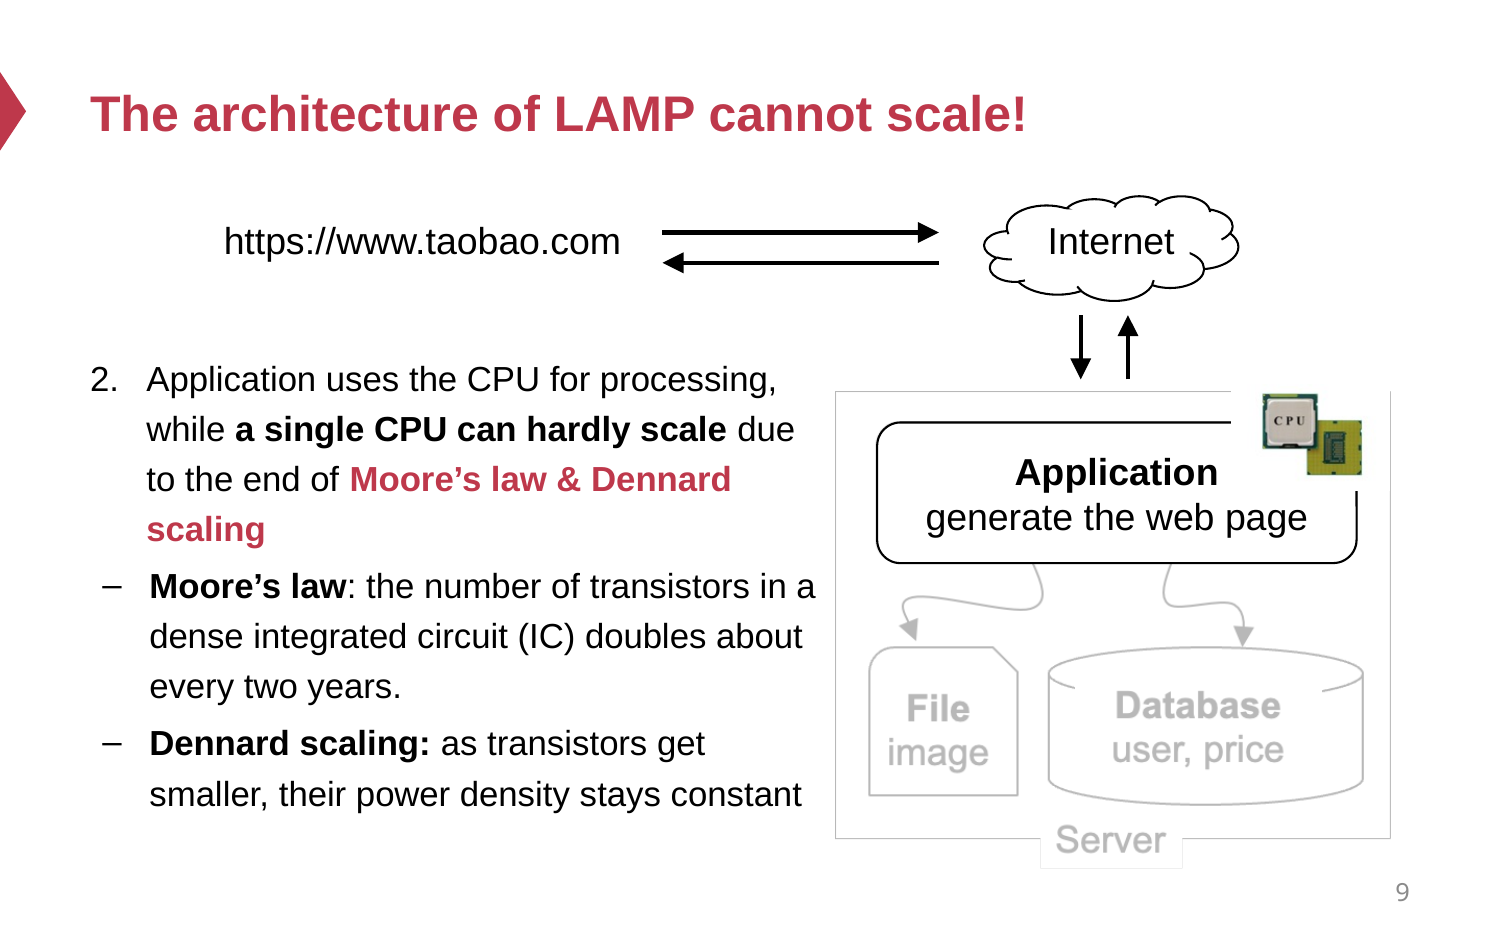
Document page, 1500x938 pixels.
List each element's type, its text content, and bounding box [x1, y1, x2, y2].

text_box https://www.taobao.com [208, 209, 637, 270]
slide_number 9 [1074, 868, 1425, 919]
picture [834, 384, 1392, 886]
list Application uses the CPU for processing, while a single CPU can hardly scale due to the end of Moore’s law & Dennard scaling Moore’s law: the number of transistors in a dense integrated circuit (IC) doubles about every two years. Dennard scaling: as transistors get smaller, their power density stays constant [75, 340, 845, 885]
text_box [984, 195, 1239, 301]
title The architecture of LAMP cannot scale! [75, 37, 1425, 186]
